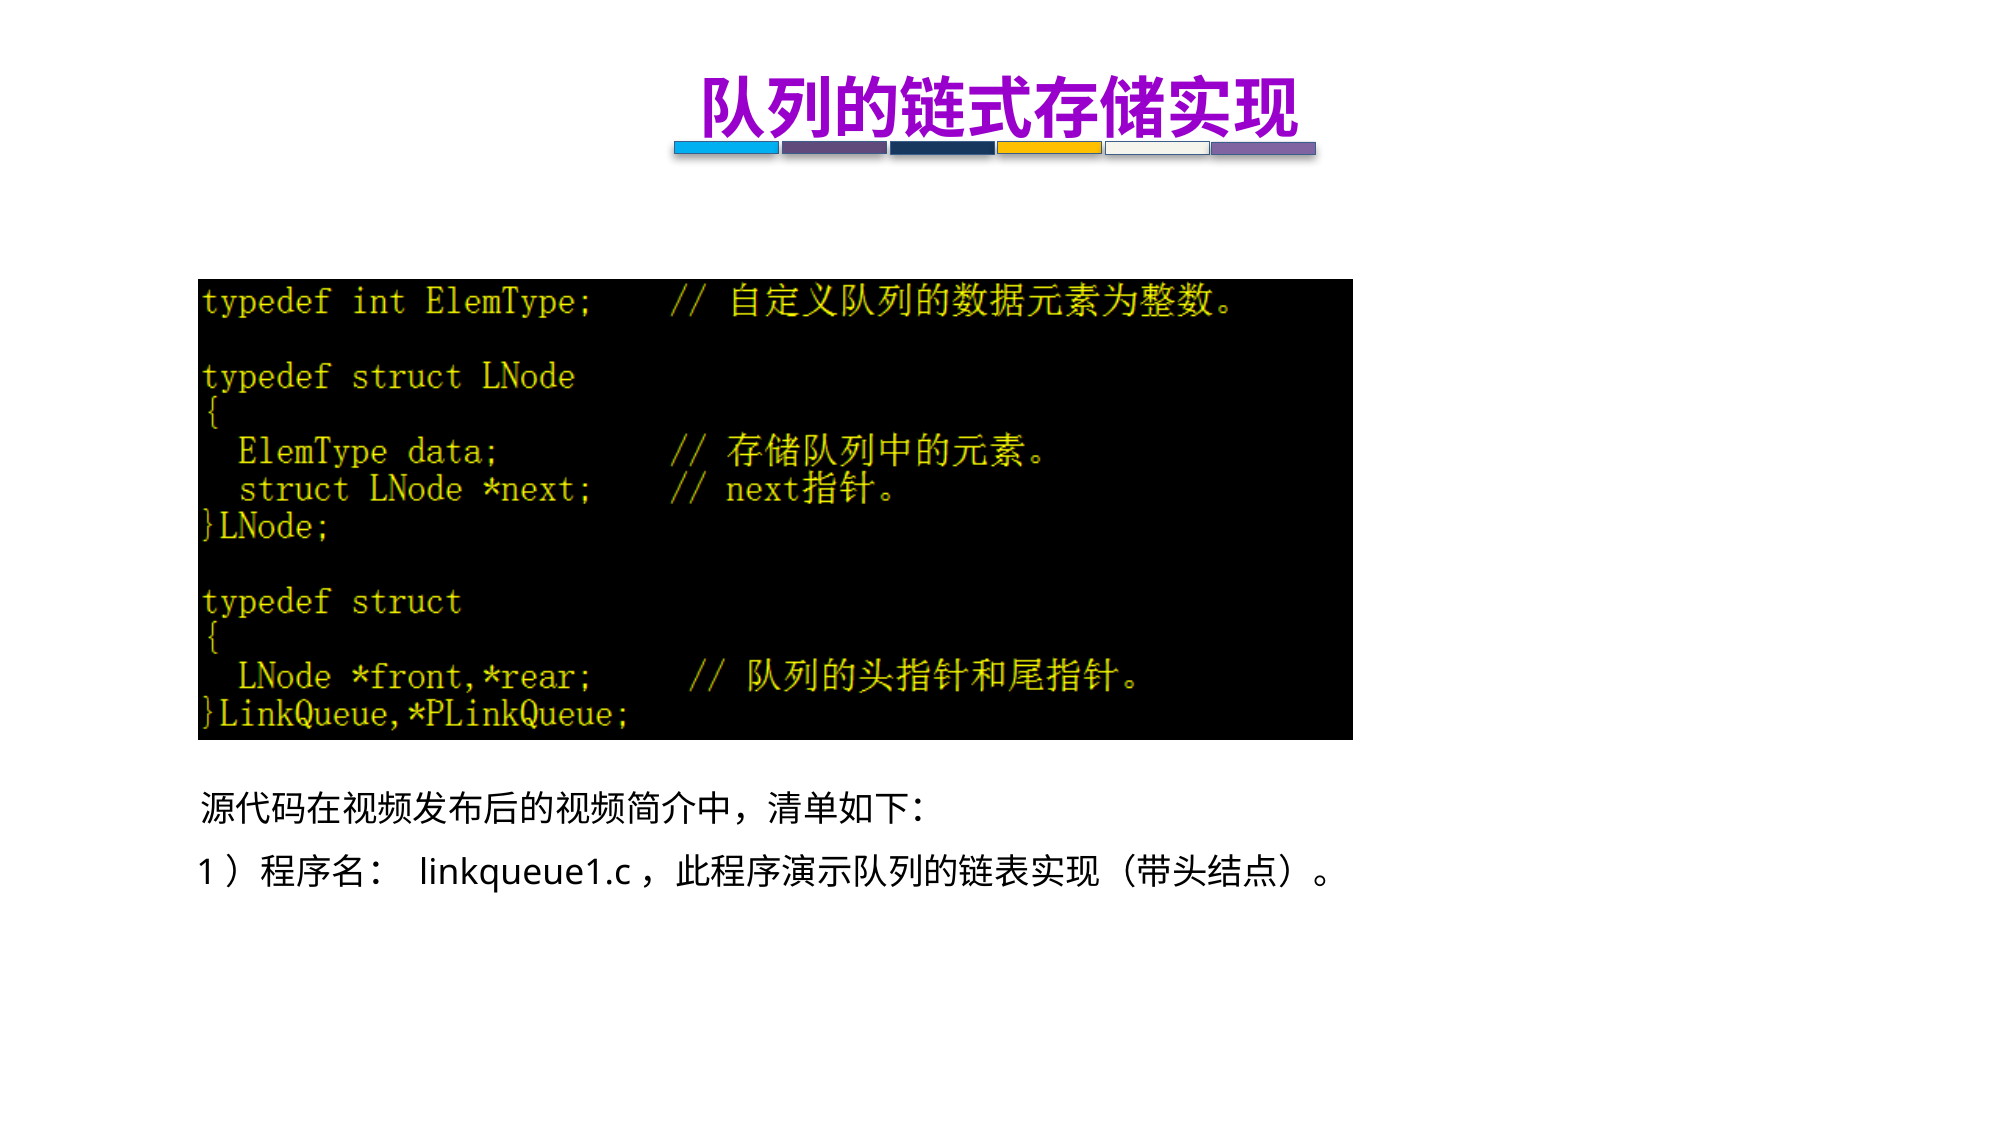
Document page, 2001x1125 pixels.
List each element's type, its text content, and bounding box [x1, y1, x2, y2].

text_box [888, 140, 995, 156]
text_box 源代码在视频发布后的视频简介中，清单如下： 1）程序名： linkqueue1.c，此程序演示队列的链表实现（带头结点）。 [144, 757, 1740, 900]
picture [198, 278, 1354, 741]
text_box [1209, 140, 1318, 156]
text_box [1103, 140, 1209, 156]
text_box [780, 139, 888, 156]
text_box 队列的链式存储实现 [0, 18, 2000, 153]
text_box [995, 139, 1104, 156]
text_box [672, 139, 780, 155]
